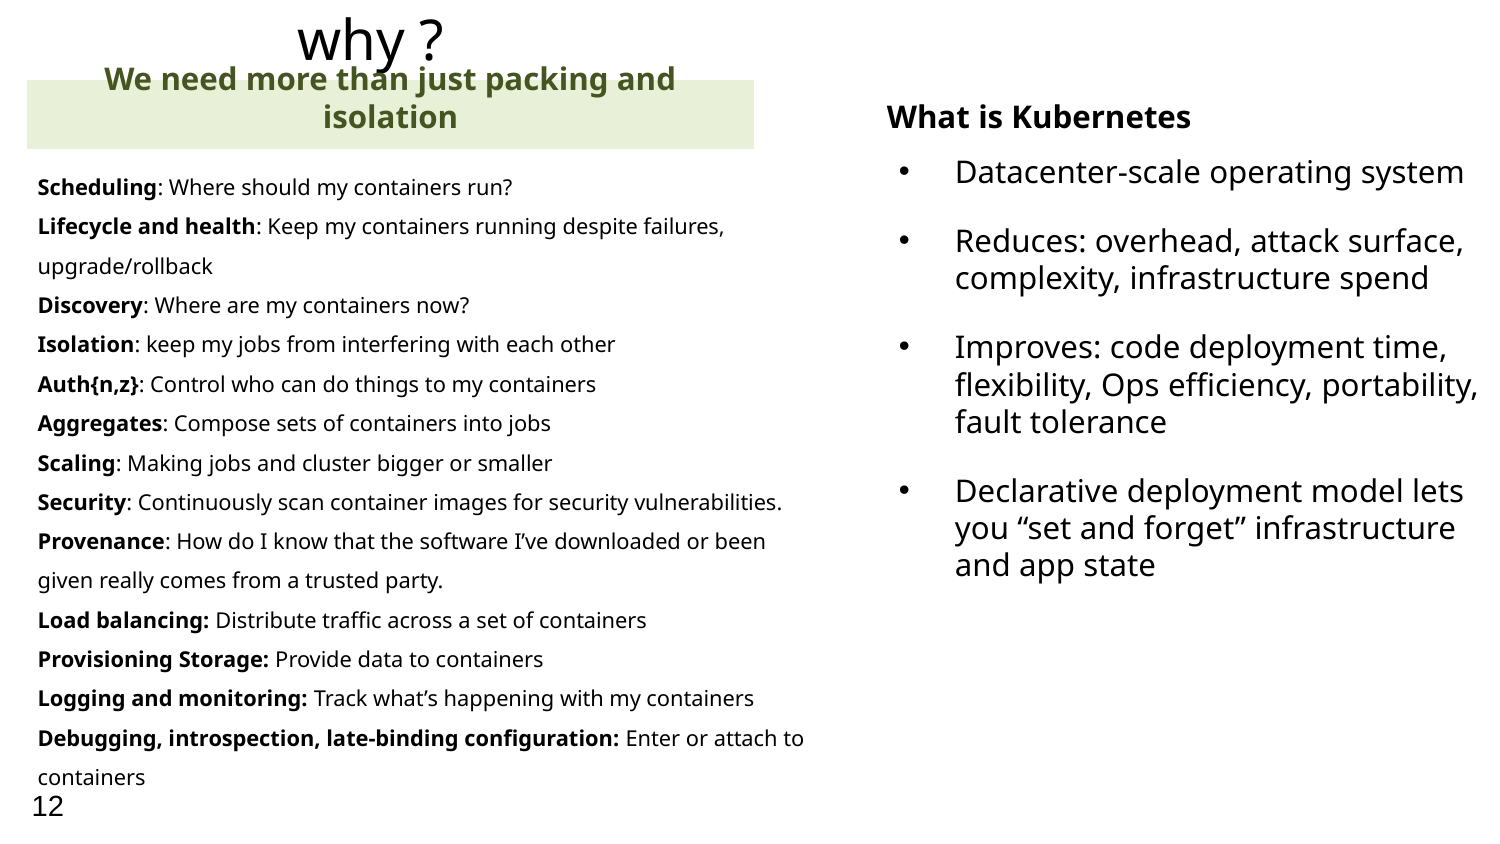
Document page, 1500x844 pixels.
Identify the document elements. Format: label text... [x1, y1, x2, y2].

text_box 12 [16, 780, 90, 842]
title What is Kubernetes & why ? [0, 13, 743, 87]
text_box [862, 94, 1500, 799]
list Scheduling: Where should my containers run? Lifecycle and health: Keep my containers running despite failures, upgrade/rollback Discovery: Where are my containers now? Isolation: keep my jobs from interfering with each other Auth{n,z}: Control who can do things to my containers Aggregates: Compose sets of containers into jobs Scaling: Making jobs and cluster bigger or smaller Security: Continuously scan container images for security vulnerabilities. Provenance: How do I know that the software I’ve downloaded or been given really comes from a trusted party. Load balancing: Distribute traffic across a set of containers Provisioning Storage: Provide data to containers Logging and monitoring: Track what’s happening with my containers Debugging, introspection, late-binding configuration: Enter or attach to containers [26, 149, 840, 780]
text_box We need more than just packing and isolation [26, 79, 755, 150]
